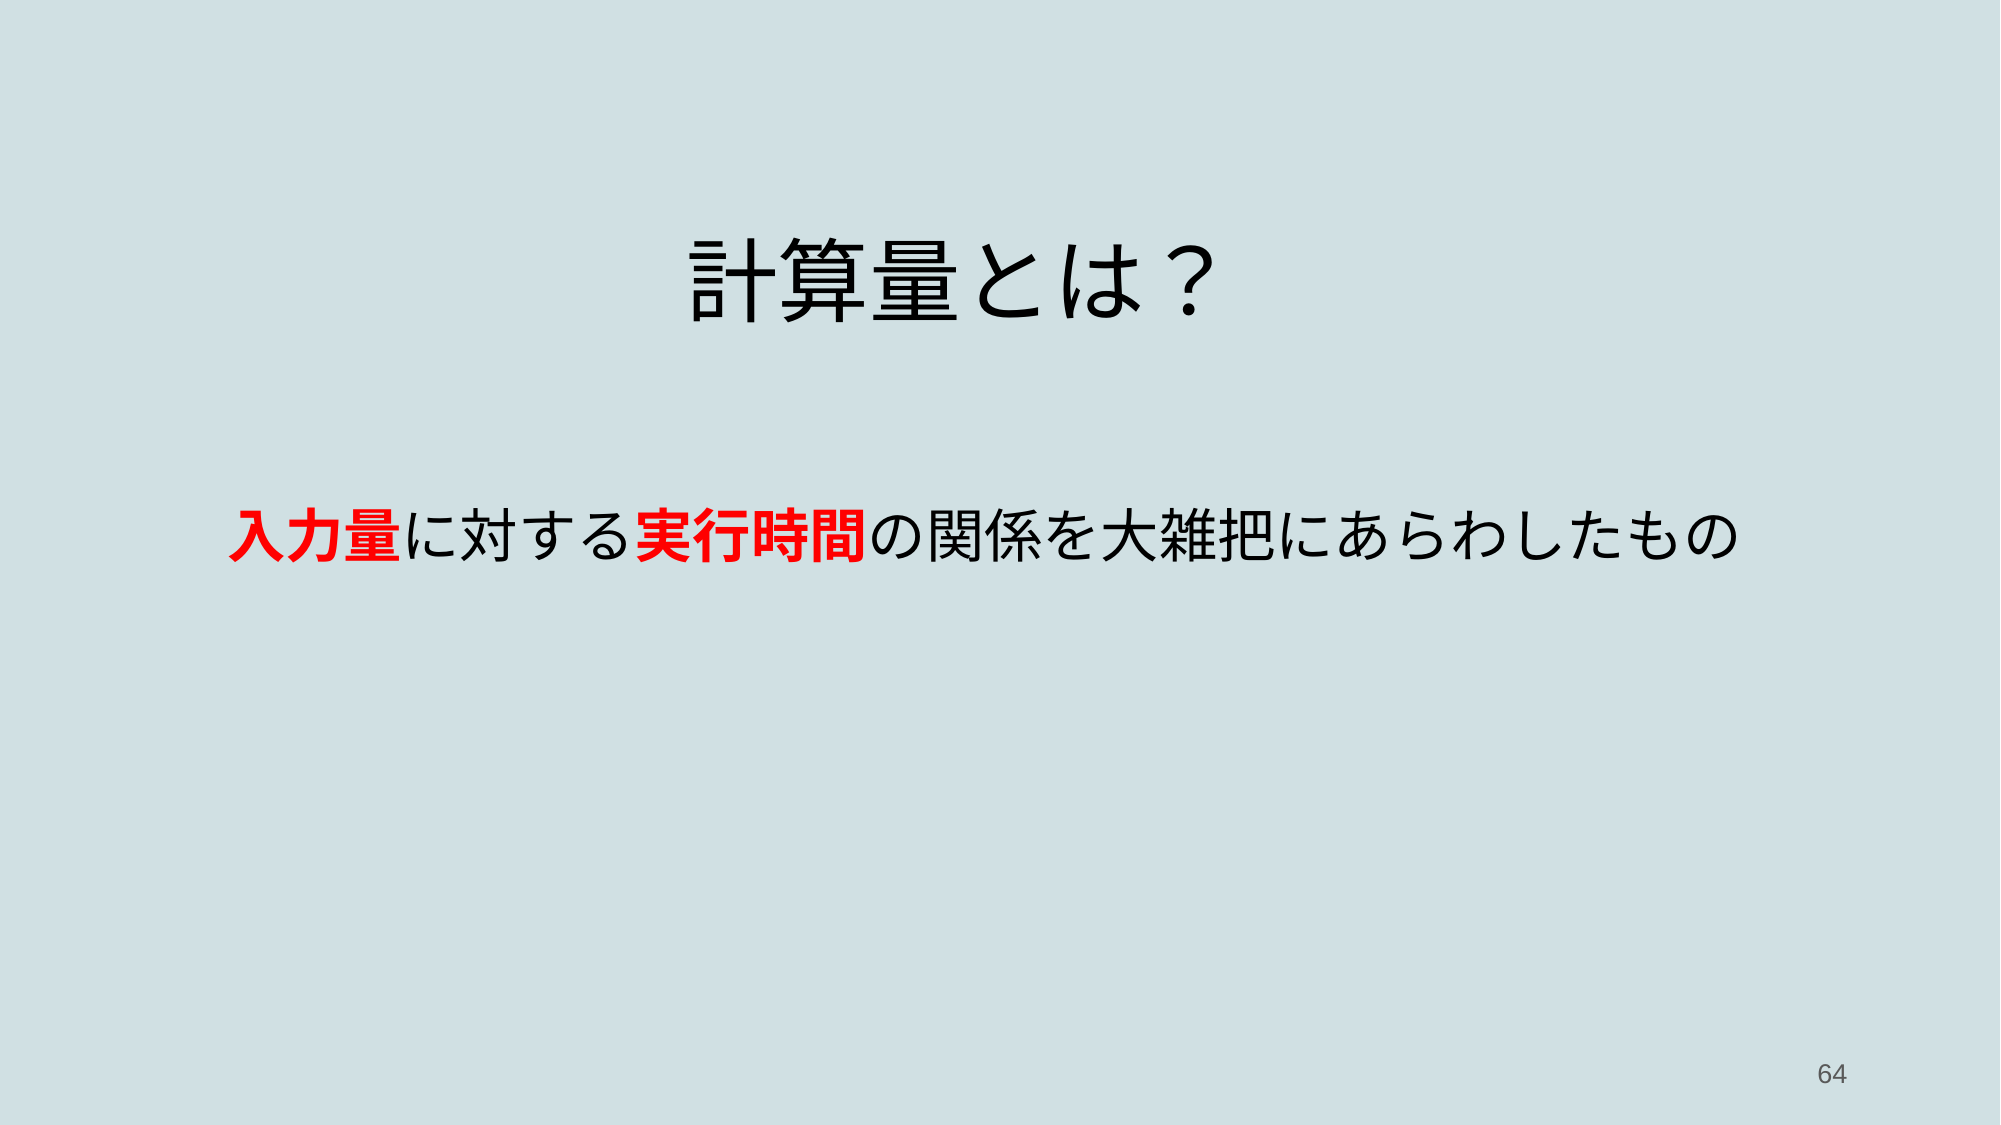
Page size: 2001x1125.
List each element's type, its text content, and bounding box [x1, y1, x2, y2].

text_box 入力量に対する実行時間の関係を大雑把にあらわしたもの [212, 499, 1788, 626]
text_box 計算量とは？ [671, 176, 1329, 395]
slide_number 64 [1412, 1042, 1863, 1103]
